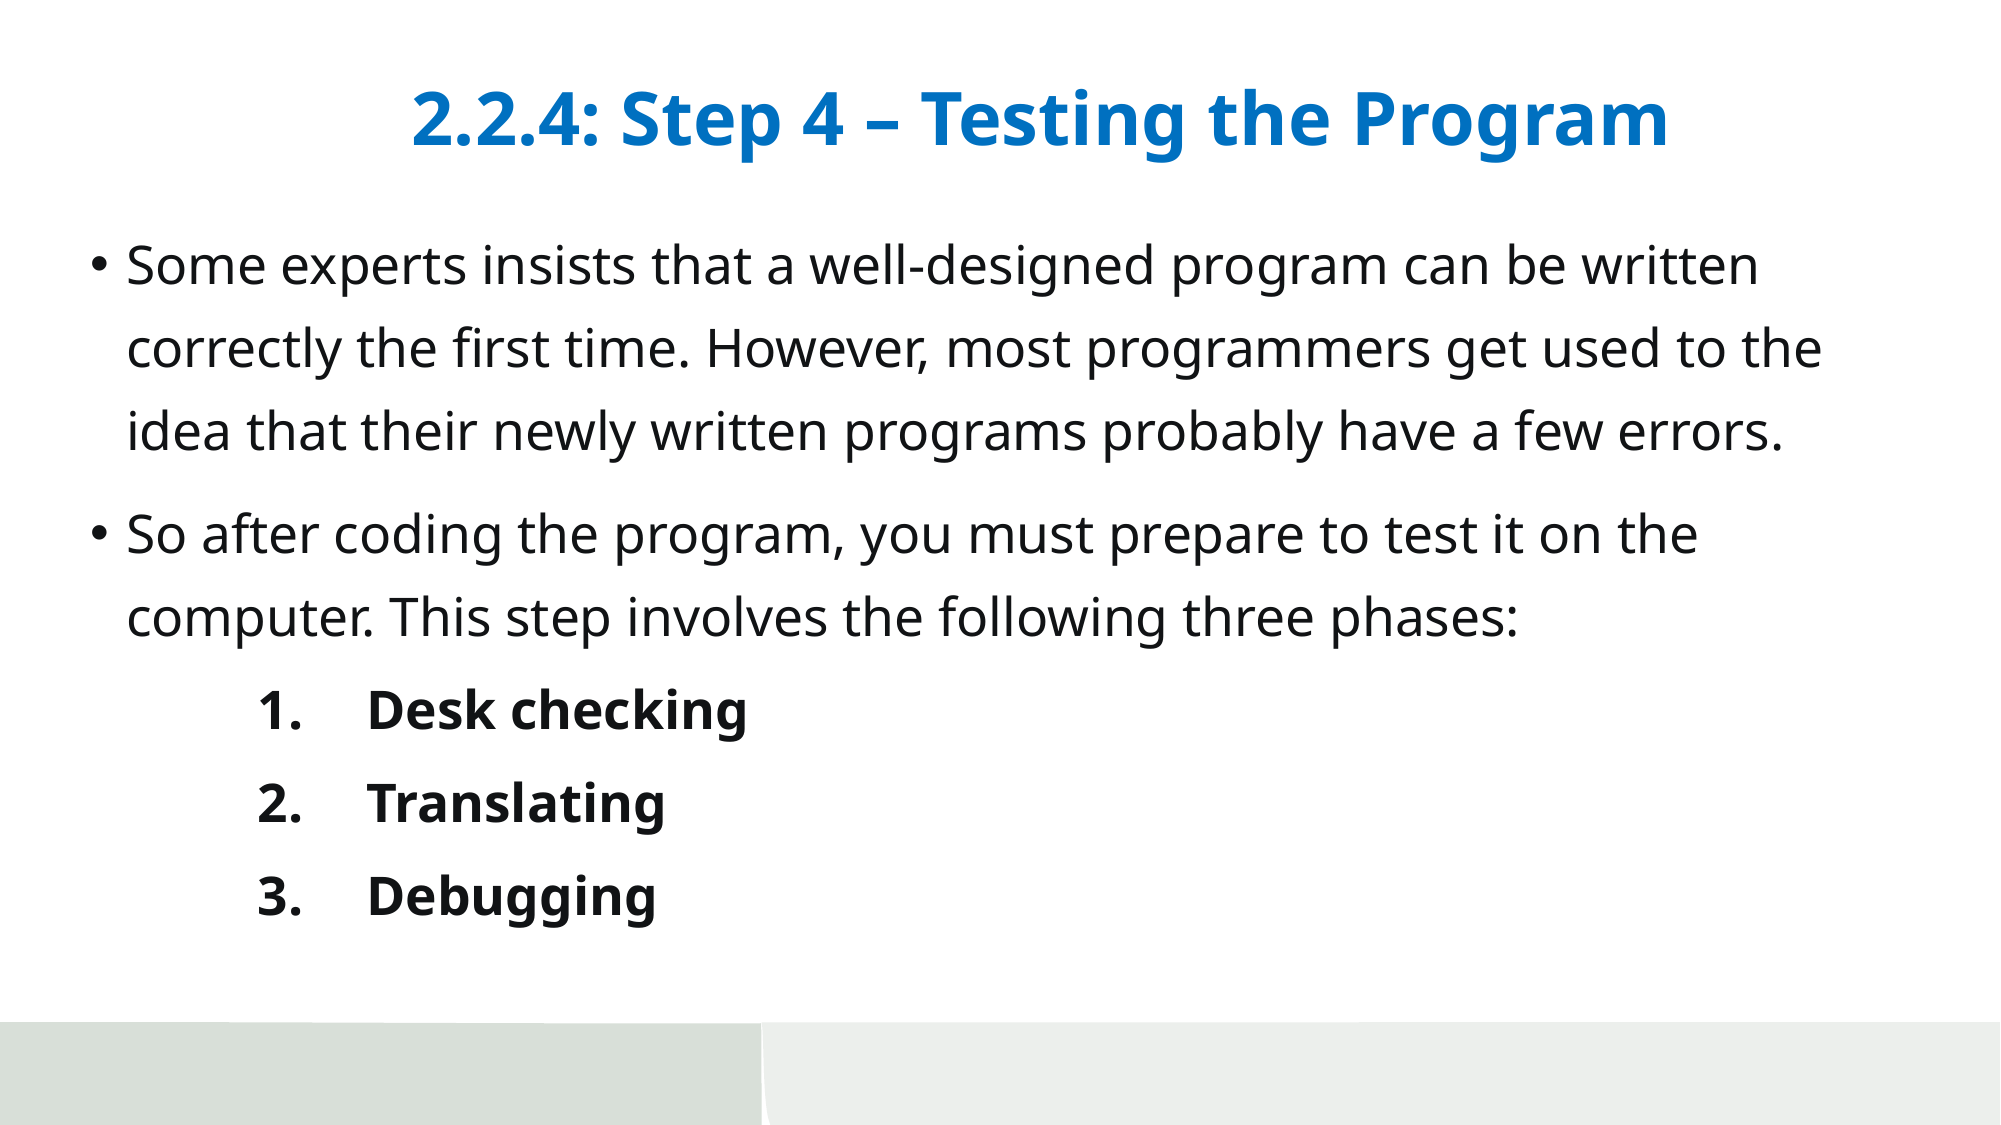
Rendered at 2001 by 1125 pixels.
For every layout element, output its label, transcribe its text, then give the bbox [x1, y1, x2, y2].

list Some experts insists that a well-designed program can be written correctly the first time. However, most programmers get used to the idea that their newly written programs probably have a few errors. So after coding the program, you must prepare to test it on the computer. This step involves the following three phases: Desk checking Translating Debugging [75, 204, 1876, 989]
title 2.2.4: Step 4 – Testing the Program [387, 50, 1697, 168]
